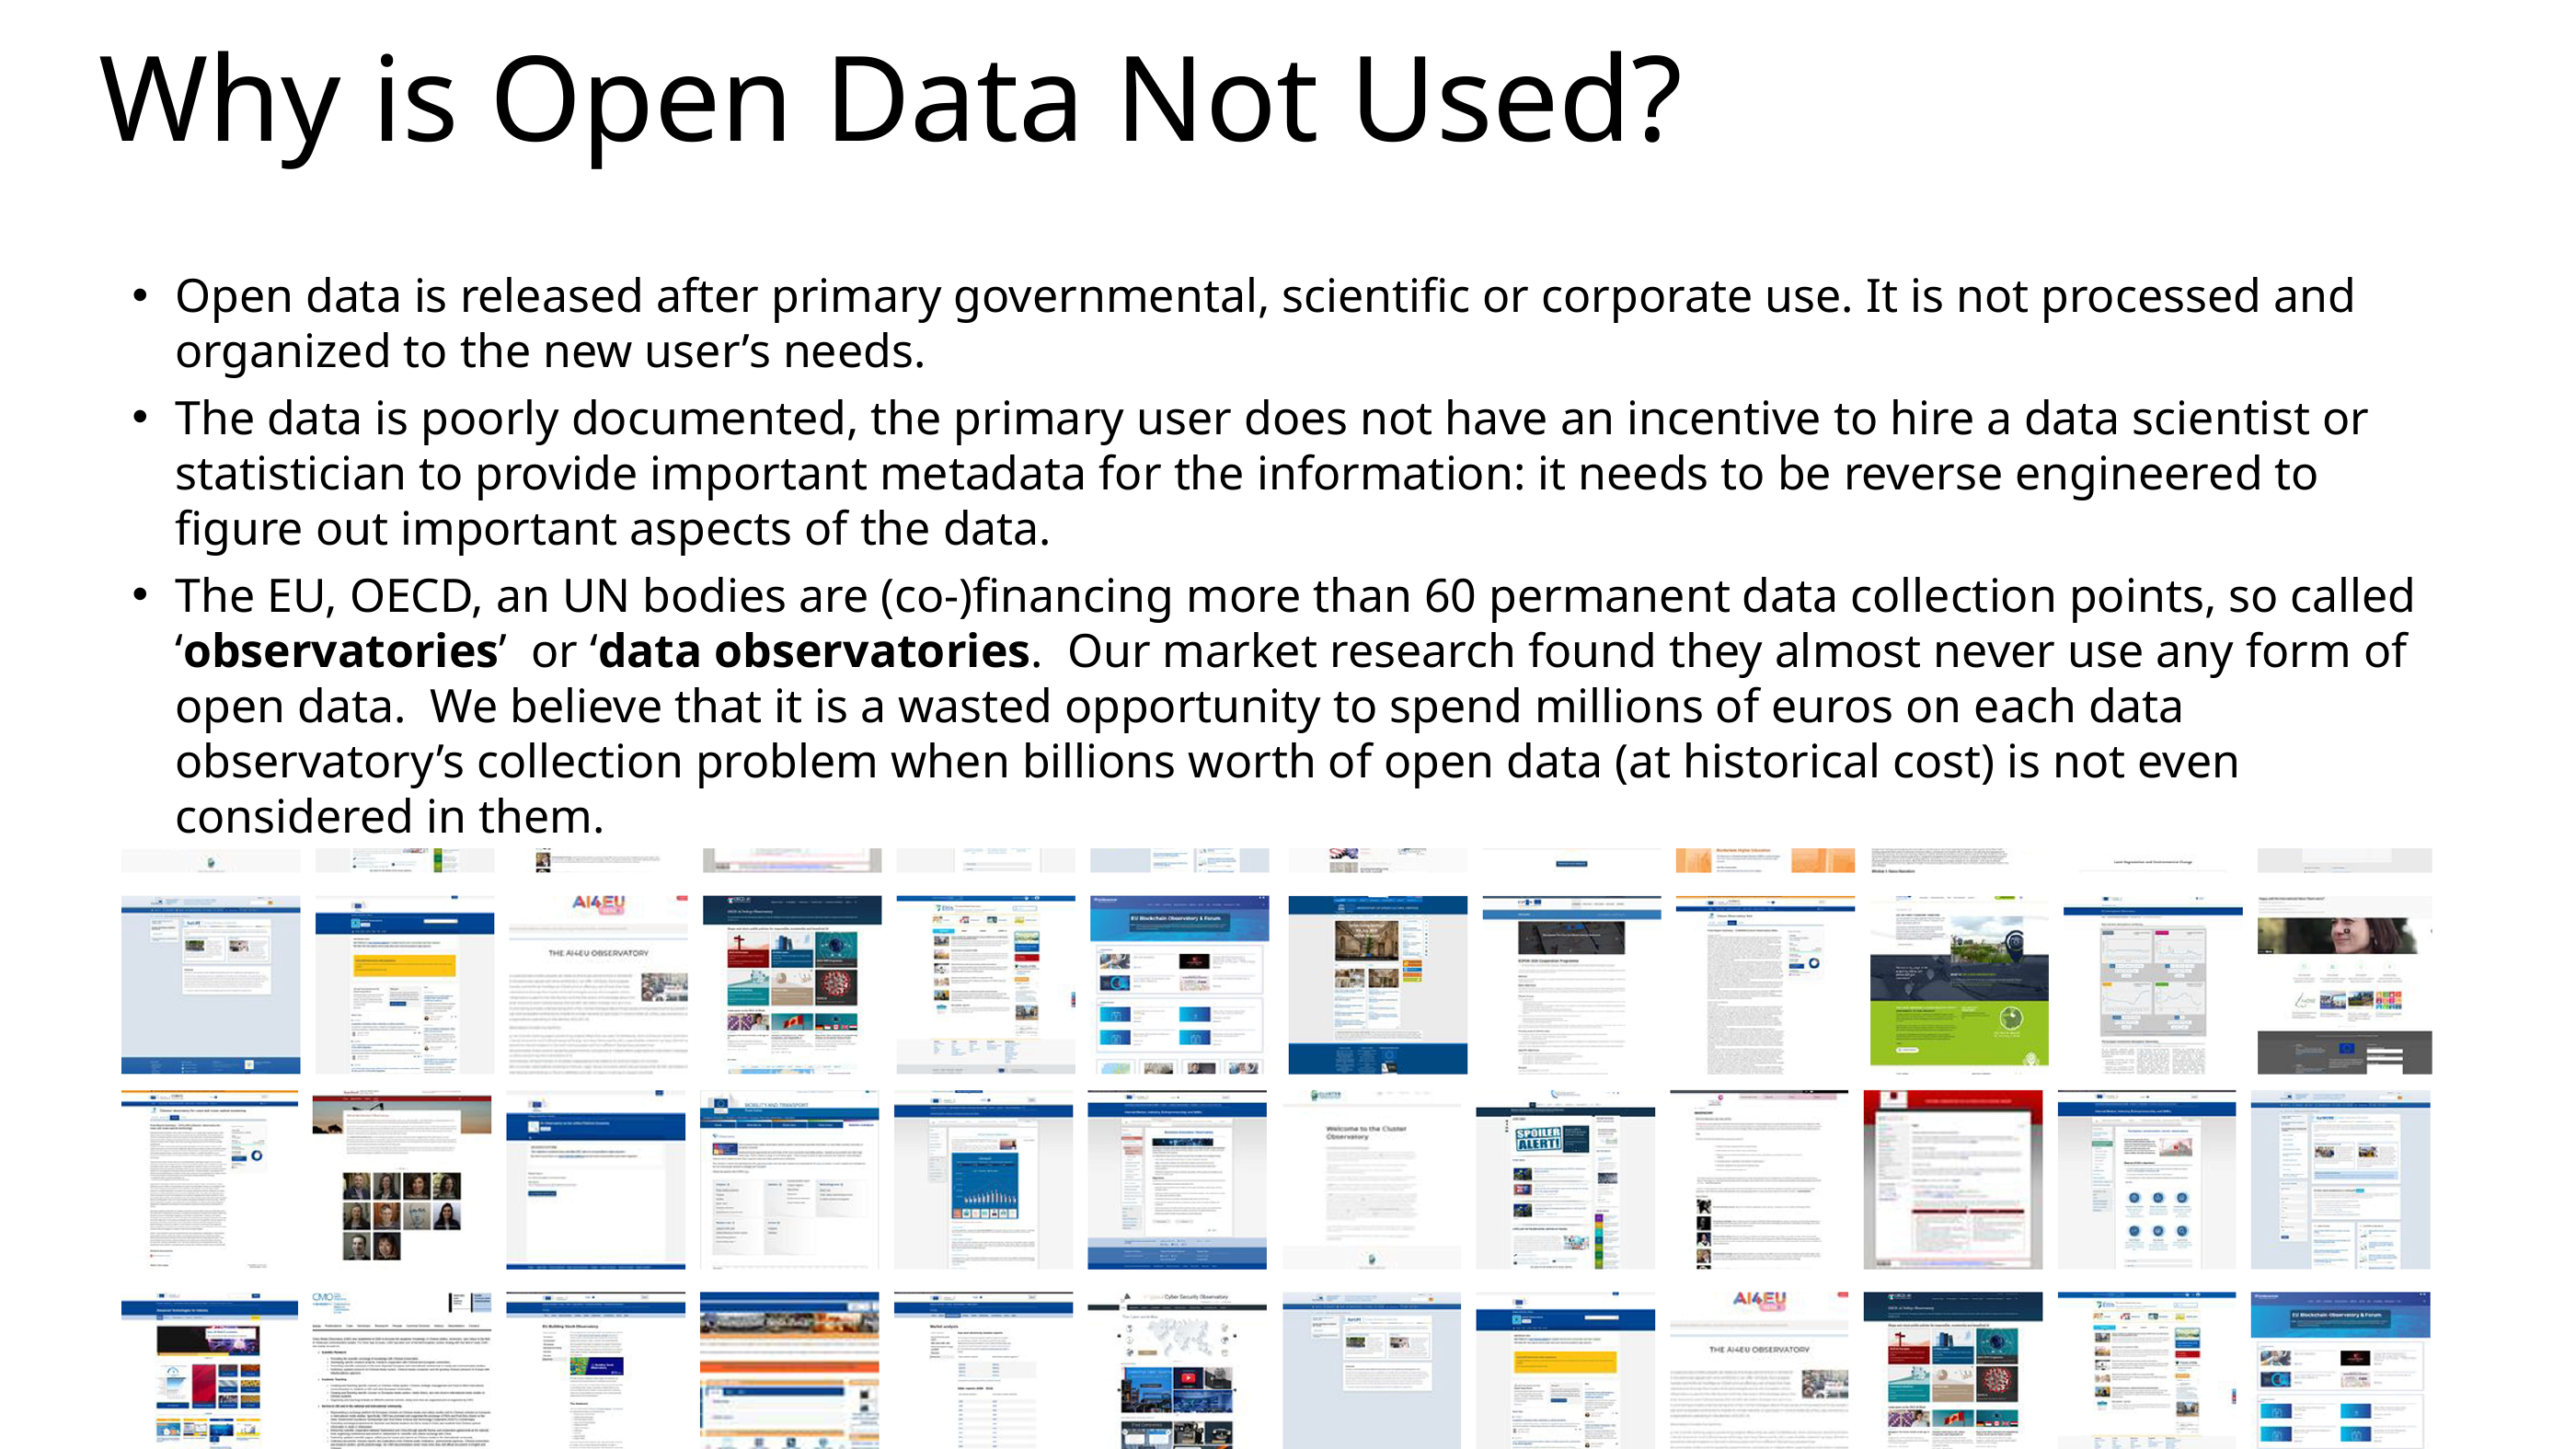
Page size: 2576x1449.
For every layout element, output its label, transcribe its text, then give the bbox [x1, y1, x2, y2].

picture [118, 220, 2432, 1449]
text_box Why is Open Data Not Used? [85, 16, 2472, 191]
